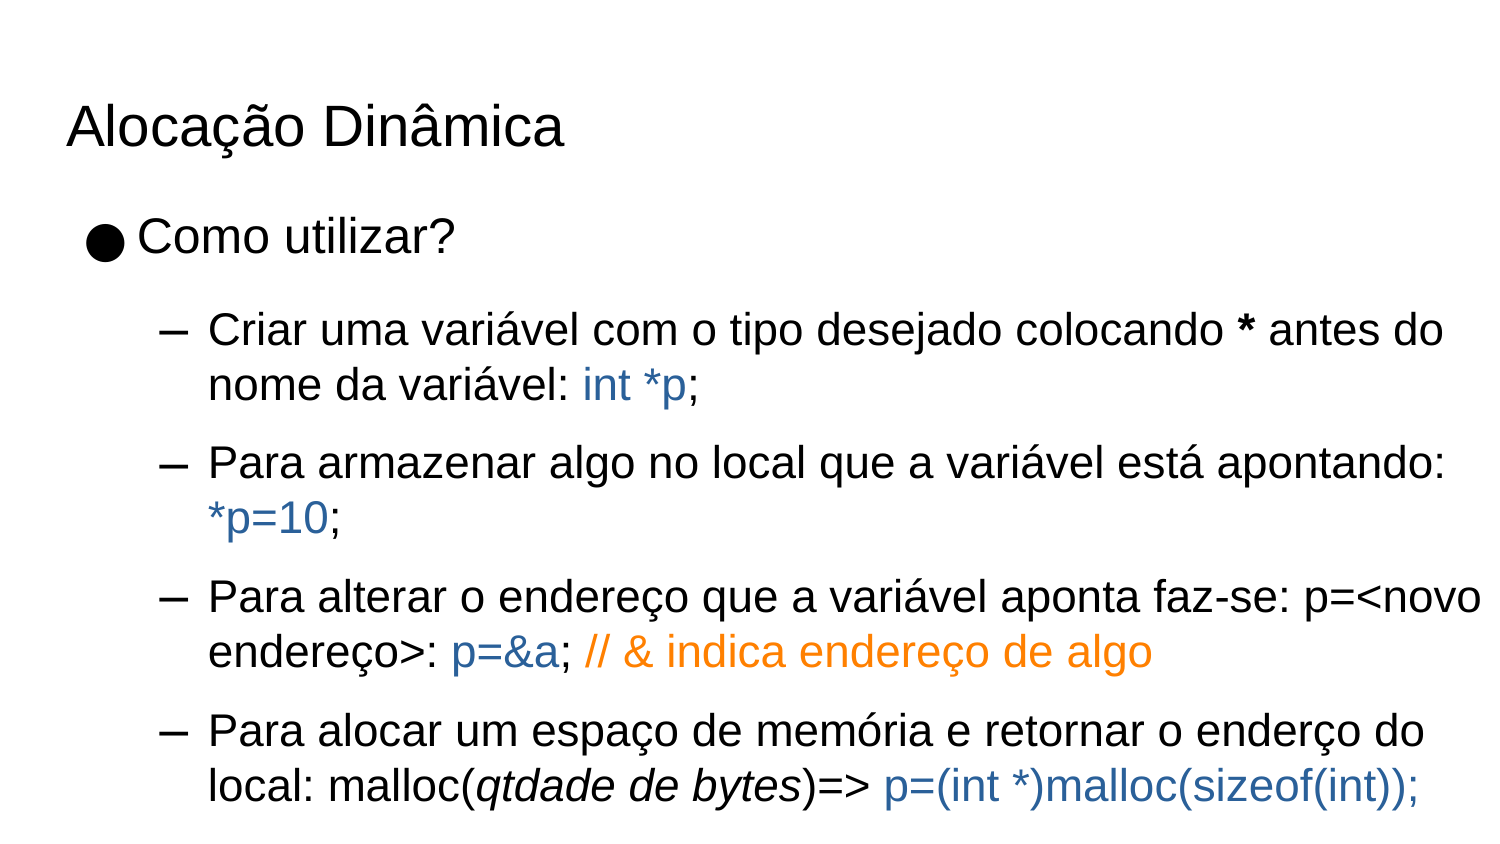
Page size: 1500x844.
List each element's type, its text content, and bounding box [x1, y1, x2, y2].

text_box Como utilizar? Criar uma variável com o tipo desejado colocando * antes do nome da variável: int *p; Para armazenar algo no local que a variável está apontando: *p=10; Para alterar o endereço que a variável aponta faz-se: p=<novo endereço>: p=&a; // & indica endereço de algo Para alocar um espaço de memória e retornar o enderço do local: malloc(qtdade de bytes)=> p=(int *)malloc(sizeof(int)); [51, 189, 1500, 827]
text_box Alocação Dinâmica [51, 72, 1449, 167]
